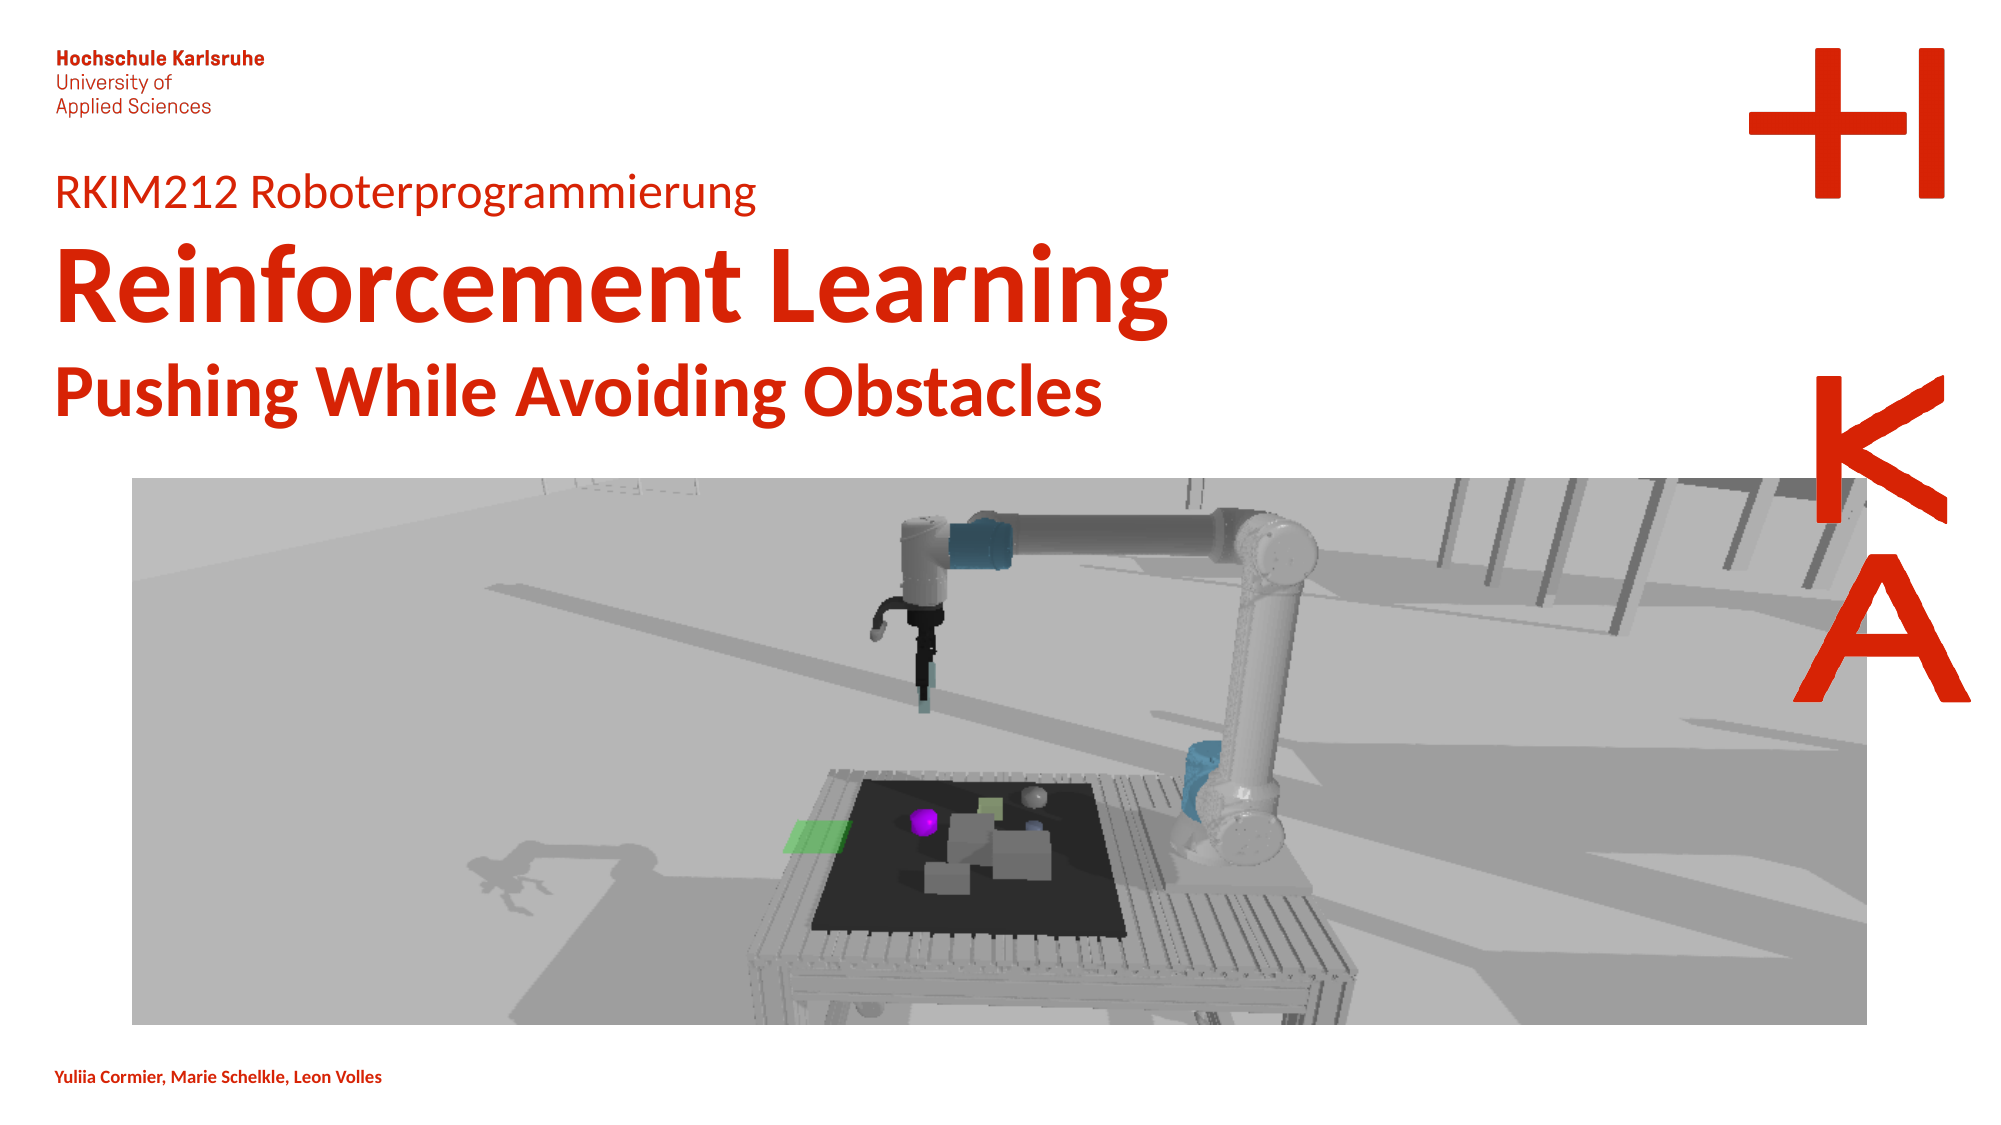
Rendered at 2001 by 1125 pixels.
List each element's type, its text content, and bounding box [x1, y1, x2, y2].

picture [1749, 48, 1972, 199]
picture [132, 352, 1972, 1026]
list RKIM212 Roboterprogrammierung Reinforcement Learning Pushing While Avoiding Obstacles [54, 164, 1630, 434]
picture [54, 48, 340, 164]
list Yuliia Cormier, Marie Schelkle, Leon Volles [54, 1053, 1375, 1102]
